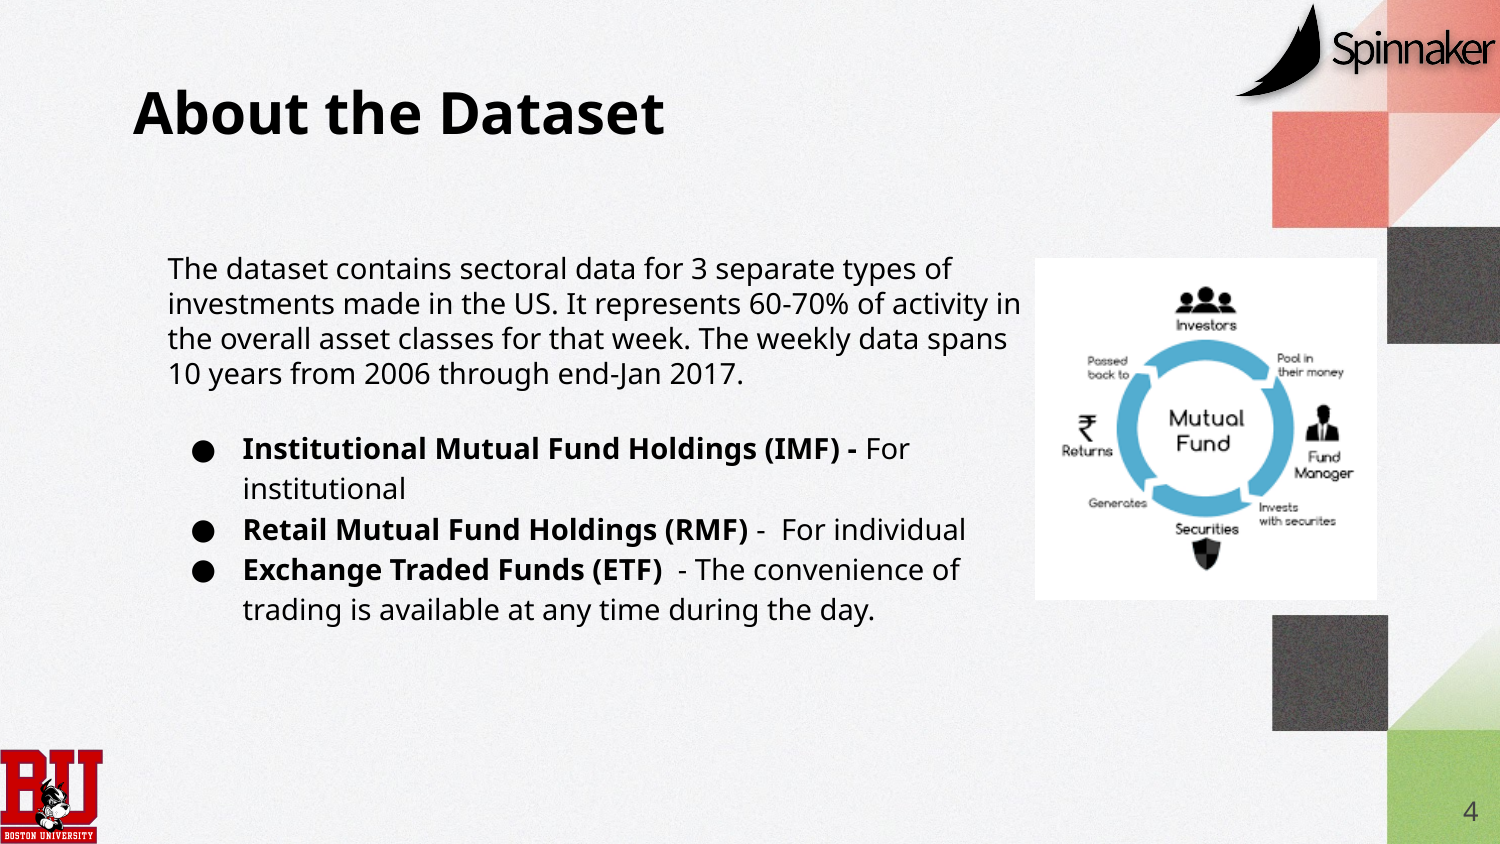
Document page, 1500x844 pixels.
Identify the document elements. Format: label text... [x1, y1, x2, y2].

list The dataset contains sectoral data for 3 separate types of investments made in the US. It represents 60-70% of activity in the overall asset classes for that week. The weekly data spans 10 years from 2006 through end-Jan 2017. Institutional Mutual Fund Holdings (IMF) - For institutional Retail Mutual Fund Holdings (RMF) - For individual Exchange Traded Funds (ETF) - The convenience of trading is available at any time during the day. [152, 234, 1038, 643]
picture [0, 0, 1500, 844]
title About the Dataset [118, 63, 1159, 158]
slide_number ‹#› [1403, 779, 1494, 844]
